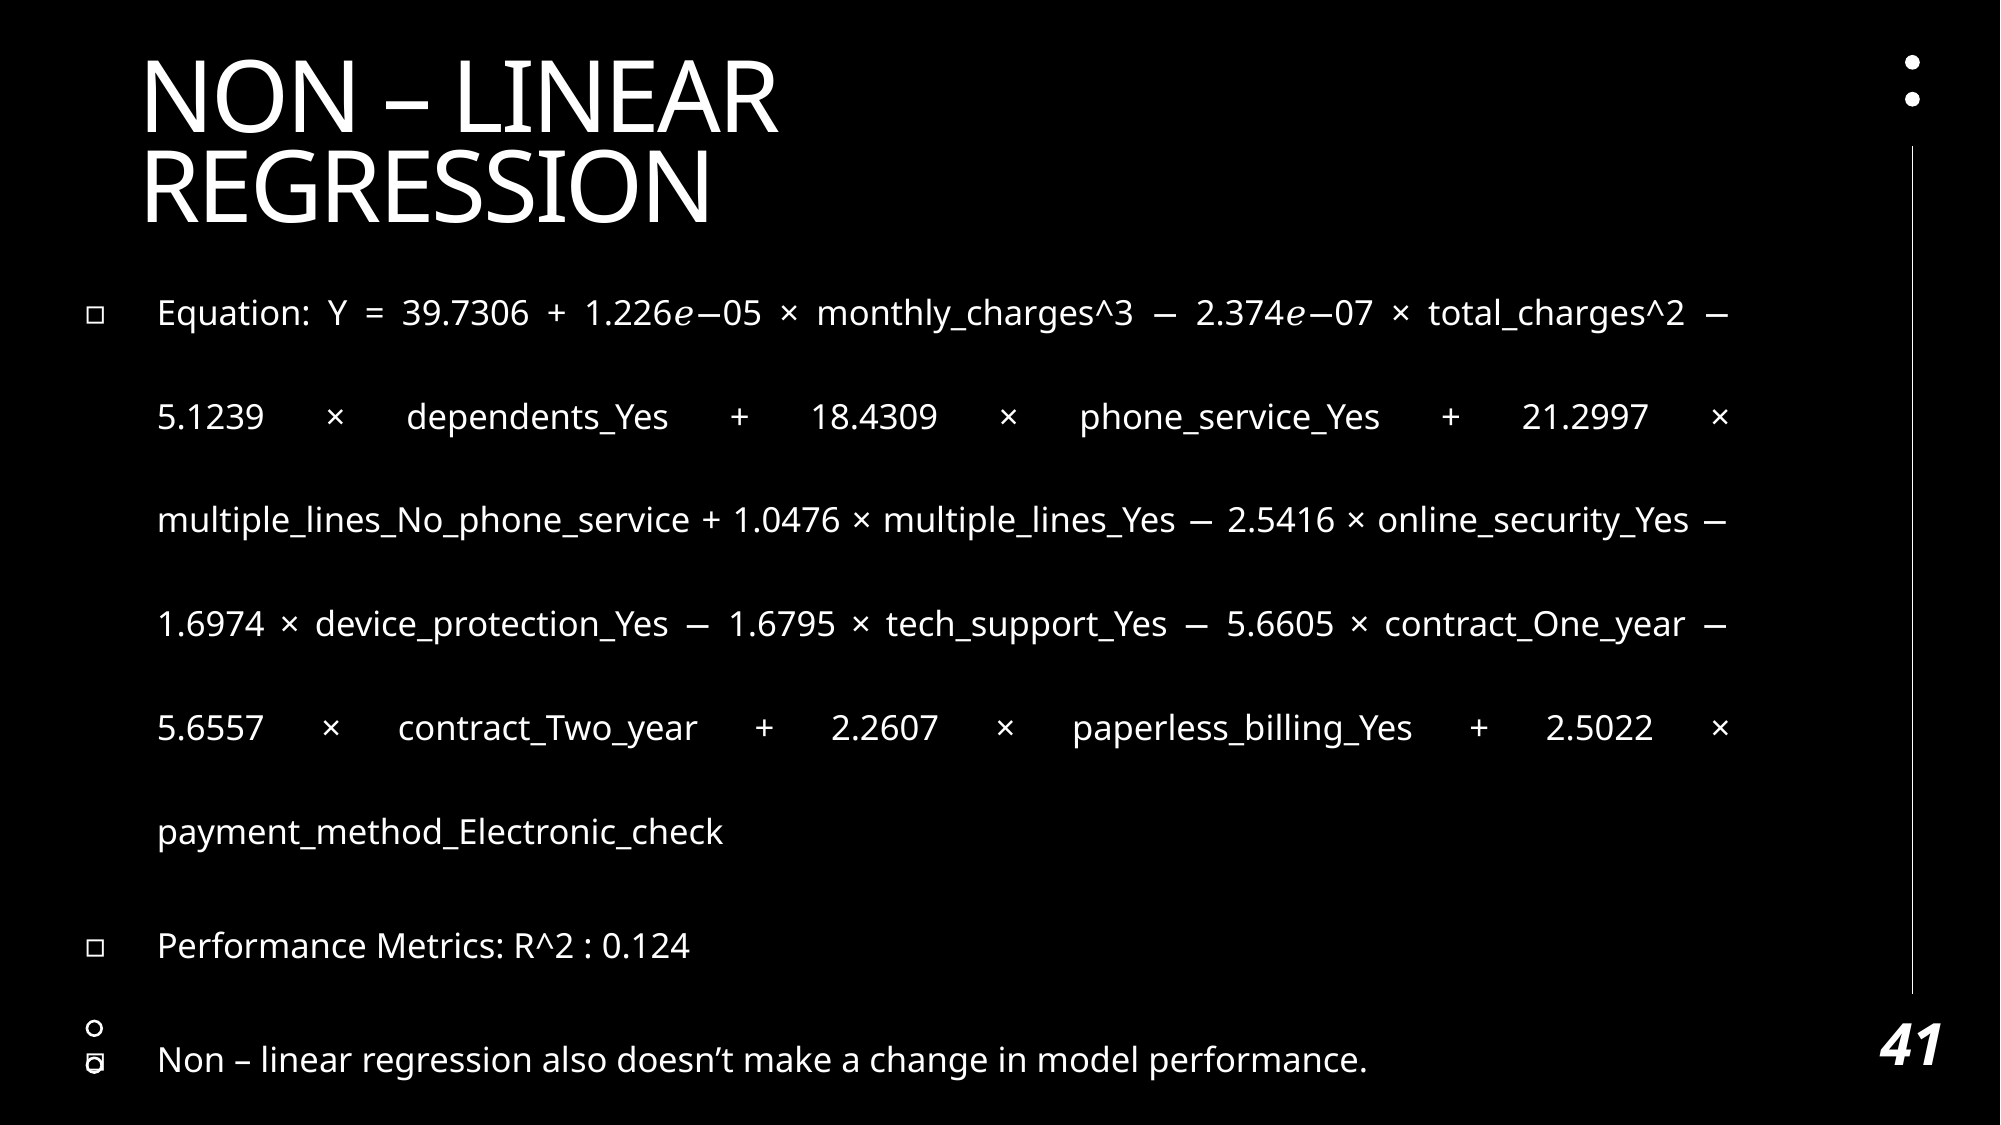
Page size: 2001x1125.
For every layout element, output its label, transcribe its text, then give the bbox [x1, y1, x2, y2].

title NON – LINEAR REGRESSION [138, 91, 1370, 210]
slide_number 41 [1853, 1024, 1972, 1070]
text_box Equation: Y = 39.7306 + 1.226𝑒−05 × monthly_charges^3 − 2.374𝑒−07 × total_charges^2 − 5.1239 × dependents_Yes + 18.4309 × phone_service_Yes + 21.2997 × multiple_lines_No_phone_service + 1.0476 × multiple_lines_Yes − 2.5416 × online_security_Yes − 1.6974 × device_protection_Yes − 1.6795 × tech_support_Yes − 5.6605 × contract_One_year − 5.6557 × contract_Two_year + 2.2607 × paperless_billing_Yes + 2.5022 × payment_method_Electronic_check Performance Metrics: R^2 : 0.124 Non – linear regression also doesn’t make a change in model performance. [68, 213, 1746, 1025]
